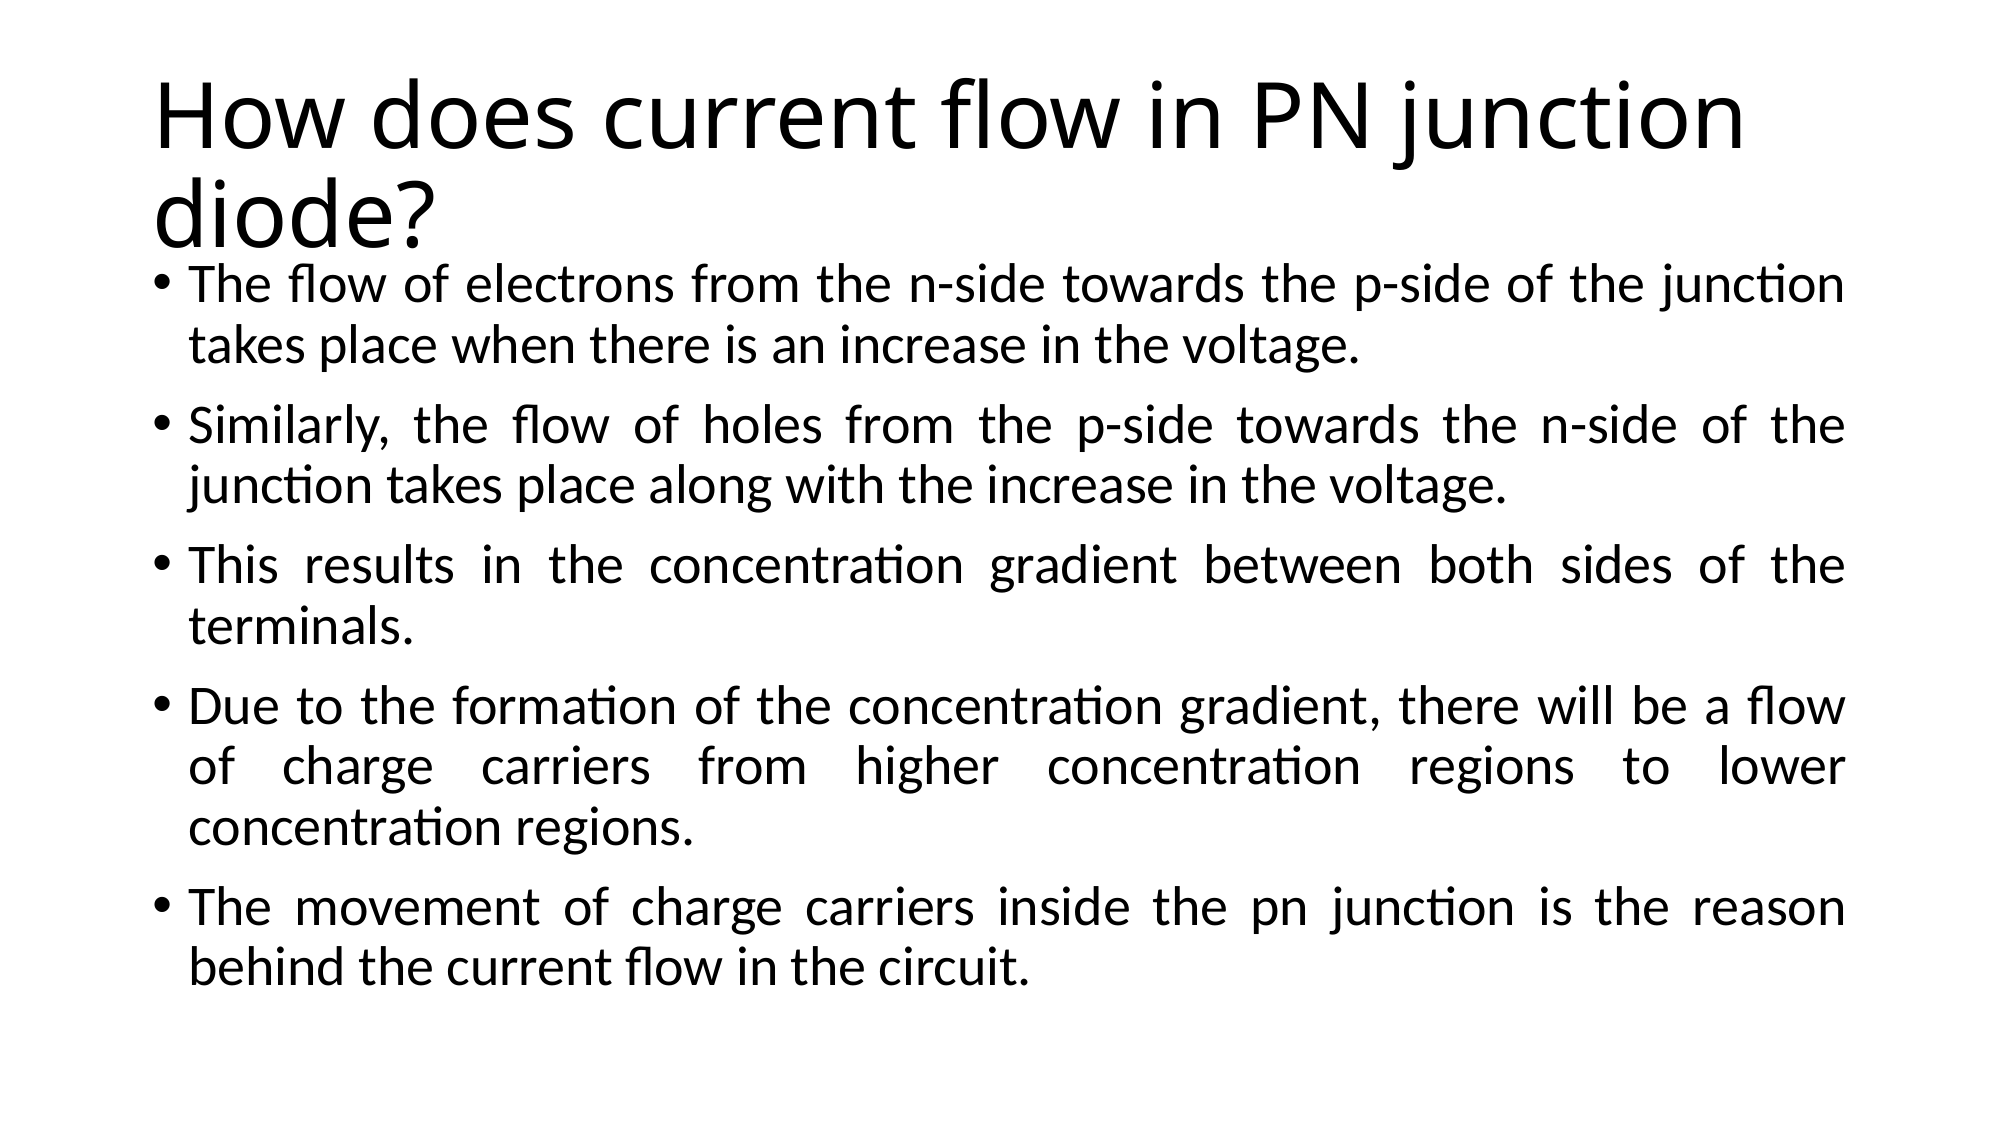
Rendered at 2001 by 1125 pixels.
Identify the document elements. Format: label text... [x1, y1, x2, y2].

title How does current flow in PN junction diode? [137, 59, 1863, 247]
list The flow of electrons from the n-side towards the p-side of the junction takes place when there is an increase in the voltage. Similarly, the flow of holes from the p-side towards the n-side of the junction takes place along with the increase in the voltage. This results in the concentration gradient between both sides of the terminals. Due to the formation of the concentration gradient, there will be a flow of charge carriers from higher concentration regions to lower concentration regions. The movement of charge carriers inside the pn junction is the reason behind the current flow in the circuit. [137, 247, 1863, 1014]
